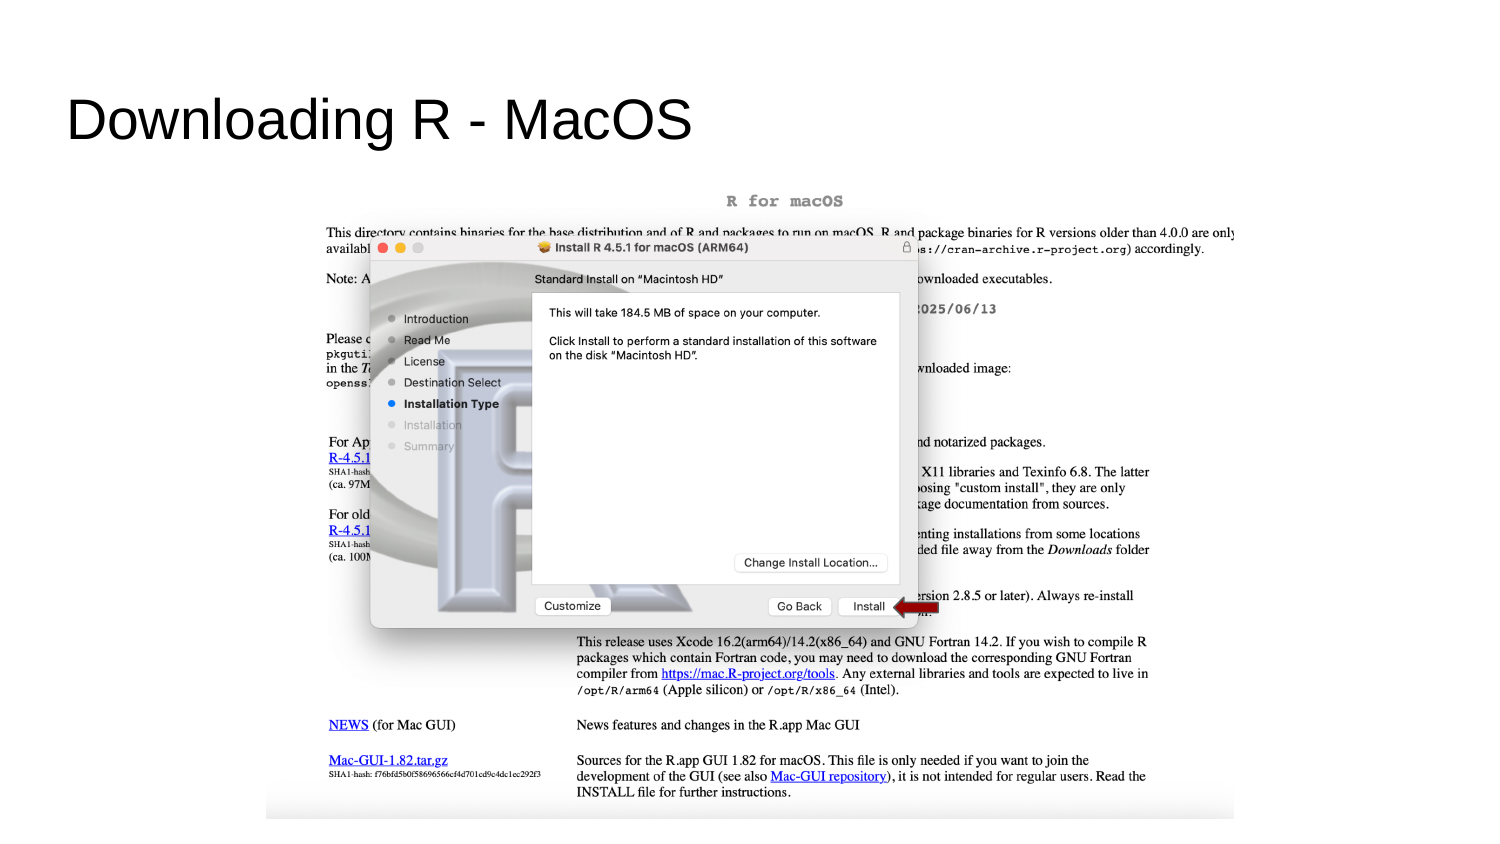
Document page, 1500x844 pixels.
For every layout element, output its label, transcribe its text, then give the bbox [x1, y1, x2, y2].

title Downloading R - MacOS [51, 72, 1449, 167]
picture [266, 191, 1234, 819]
